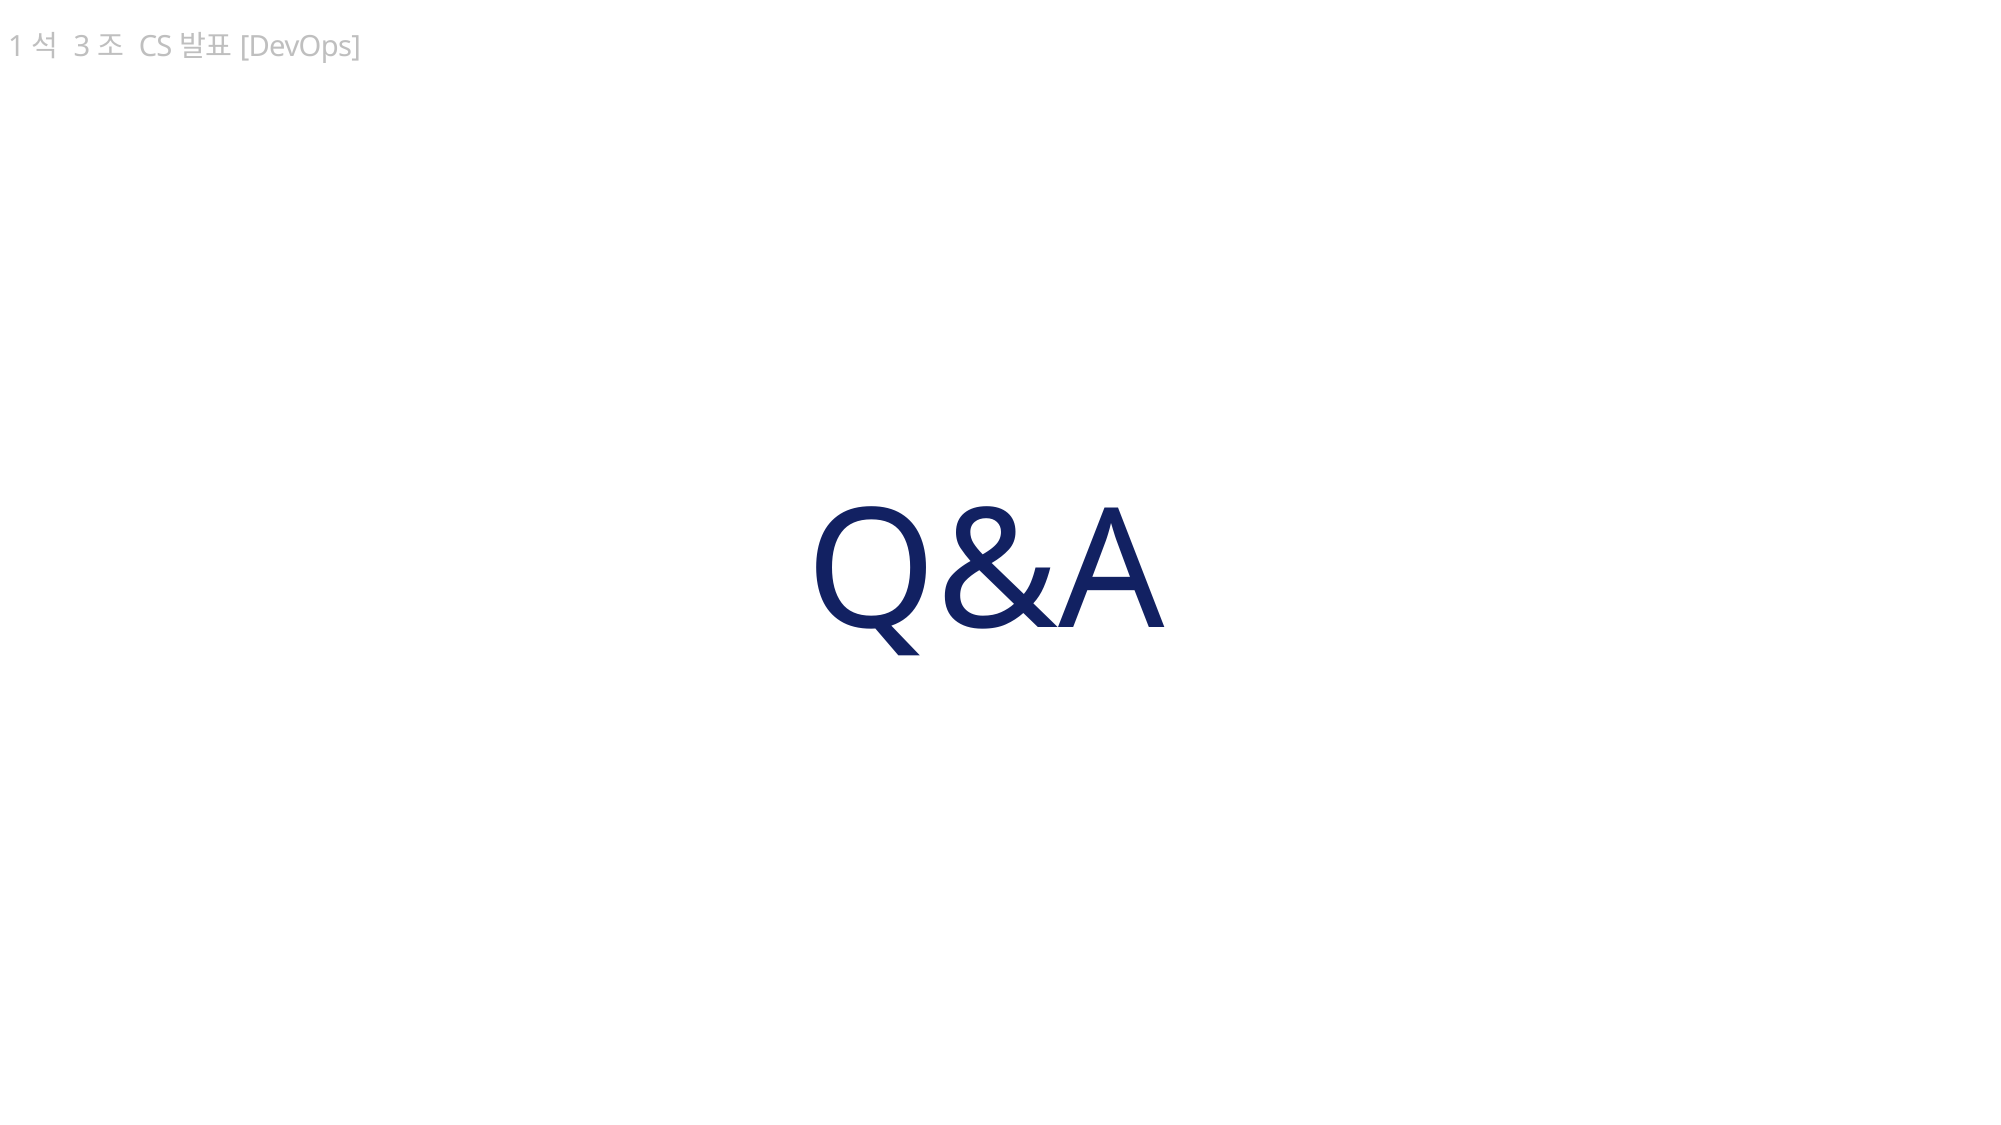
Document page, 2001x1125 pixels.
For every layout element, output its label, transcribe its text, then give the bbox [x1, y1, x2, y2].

text_box Q&A [791, 453, 1209, 669]
text_box 1석 3조 CS발표[DevOps] [8, 27, 362, 63]
